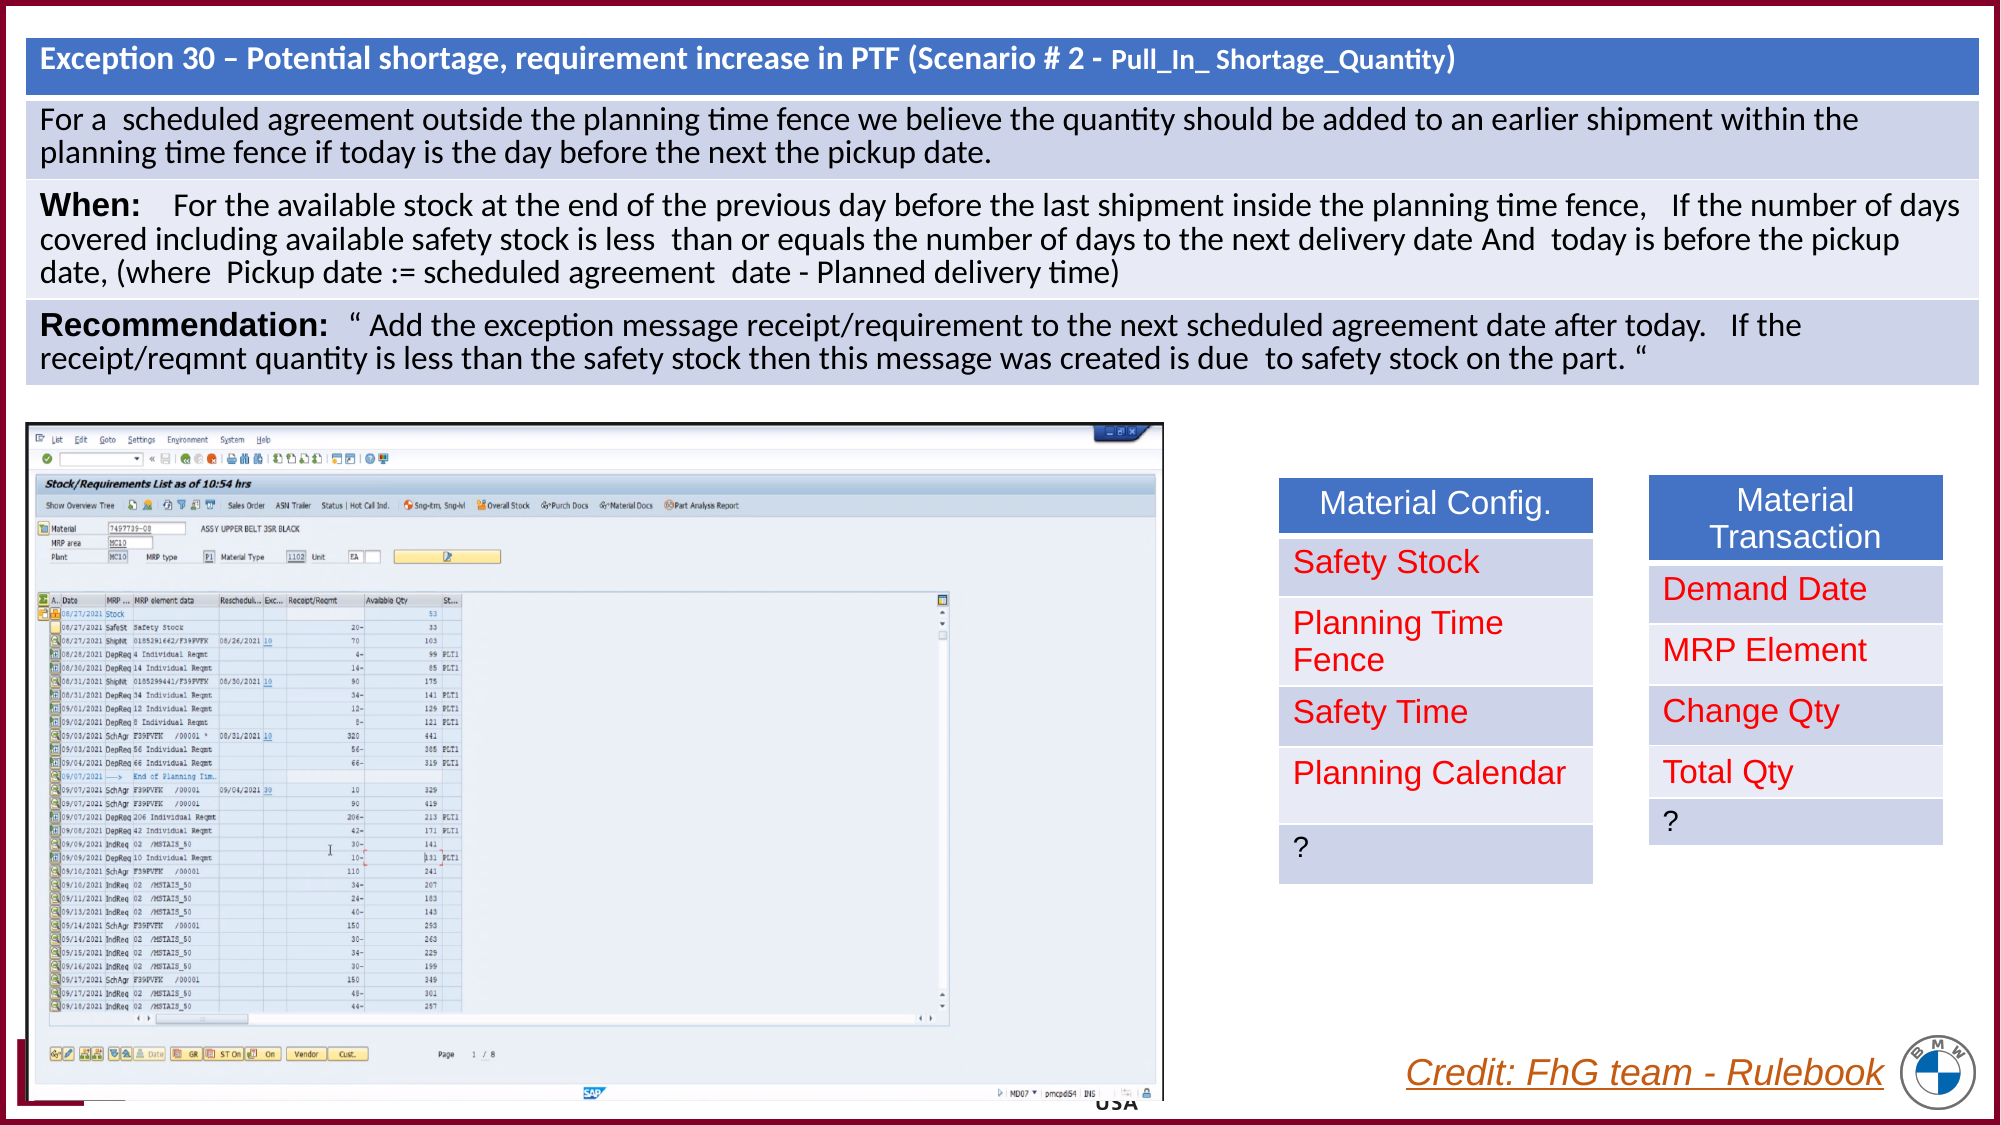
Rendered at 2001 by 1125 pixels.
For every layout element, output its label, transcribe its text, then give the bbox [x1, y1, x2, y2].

table_header Material Transaction [1649, 475, 1943, 560]
table_header Exception 30 – Potential shortage, requirement increase in PTF (Scenario # 2 - Pull_In_ Shortage_Quantity) [26, 38, 1979, 95]
table_cell Safety Time [1279, 687, 1593, 746]
table_header Material Config. [1279, 478, 1593, 533]
table_cell MRP Element [1649, 625, 1943, 684]
picture [17, 422, 1165, 1110]
table_cell Safety Stock [1279, 539, 1593, 596]
table_cell Planning Time Fence [1279, 598, 1593, 685]
table_cell Total Qty [1649, 746, 1943, 797]
text_box Credit: FhG team - Rulebook [1390, 1040, 1905, 1101]
table_cell ? [1279, 825, 1593, 884]
table_cell Recommendation: “ Add the exception message receipt/requirement to the next scheduled agreement date after today. If the receipt/reqmnt quantity is less than the safety stock then this message was created is due to safety stock on the part. “ [26, 300, 1979, 385]
table_cell For a scheduled agreement outside the planning time fence we believe the quantity should be added to an earlier shipment within the planning time fence if today is the day before the next the pickup date. [26, 101, 1979, 179]
table_cell ? [1649, 799, 1943, 845]
picture [1900, 1035, 1976, 1110]
table_cell Planning Calendar [1279, 748, 1593, 823]
table_cell Change Qty [1649, 686, 1943, 745]
table_cell Demand Date [1649, 566, 1943, 623]
table_cell When: For the available stock at the end of the previous day before the last shipment inside the planning time fence, If the number of days covered including available safety stock is less than or equals the number of days to the next delivery date And today is before the pickup date, (where Pickup date := scheduled agreement date - Planned delivery time) [26, 180, 1979, 298]
